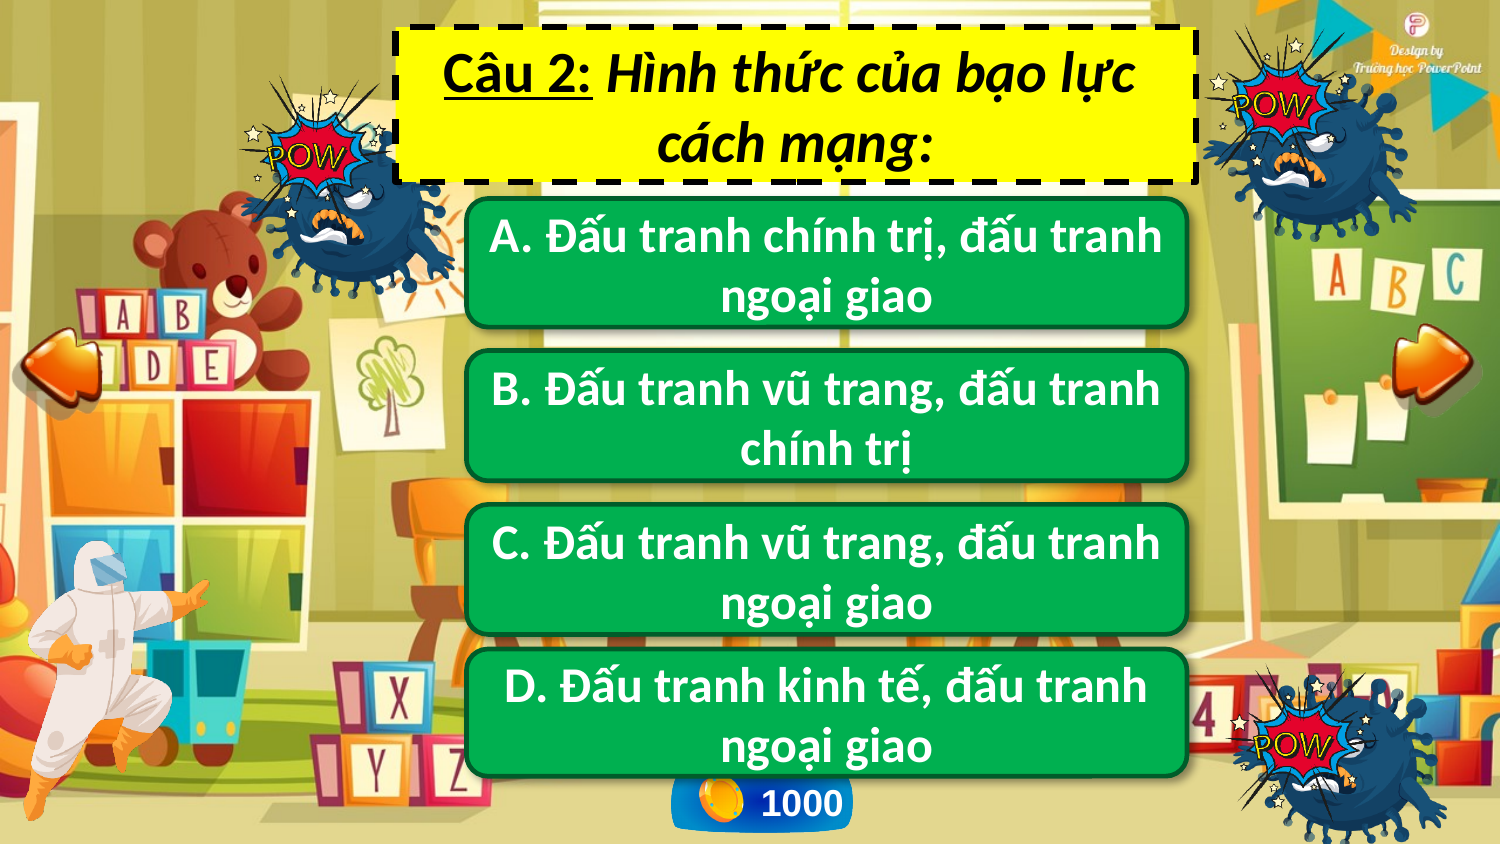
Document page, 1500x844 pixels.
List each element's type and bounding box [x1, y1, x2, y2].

list [616, 758, 884, 844]
picture [0, 0, 1500, 844]
